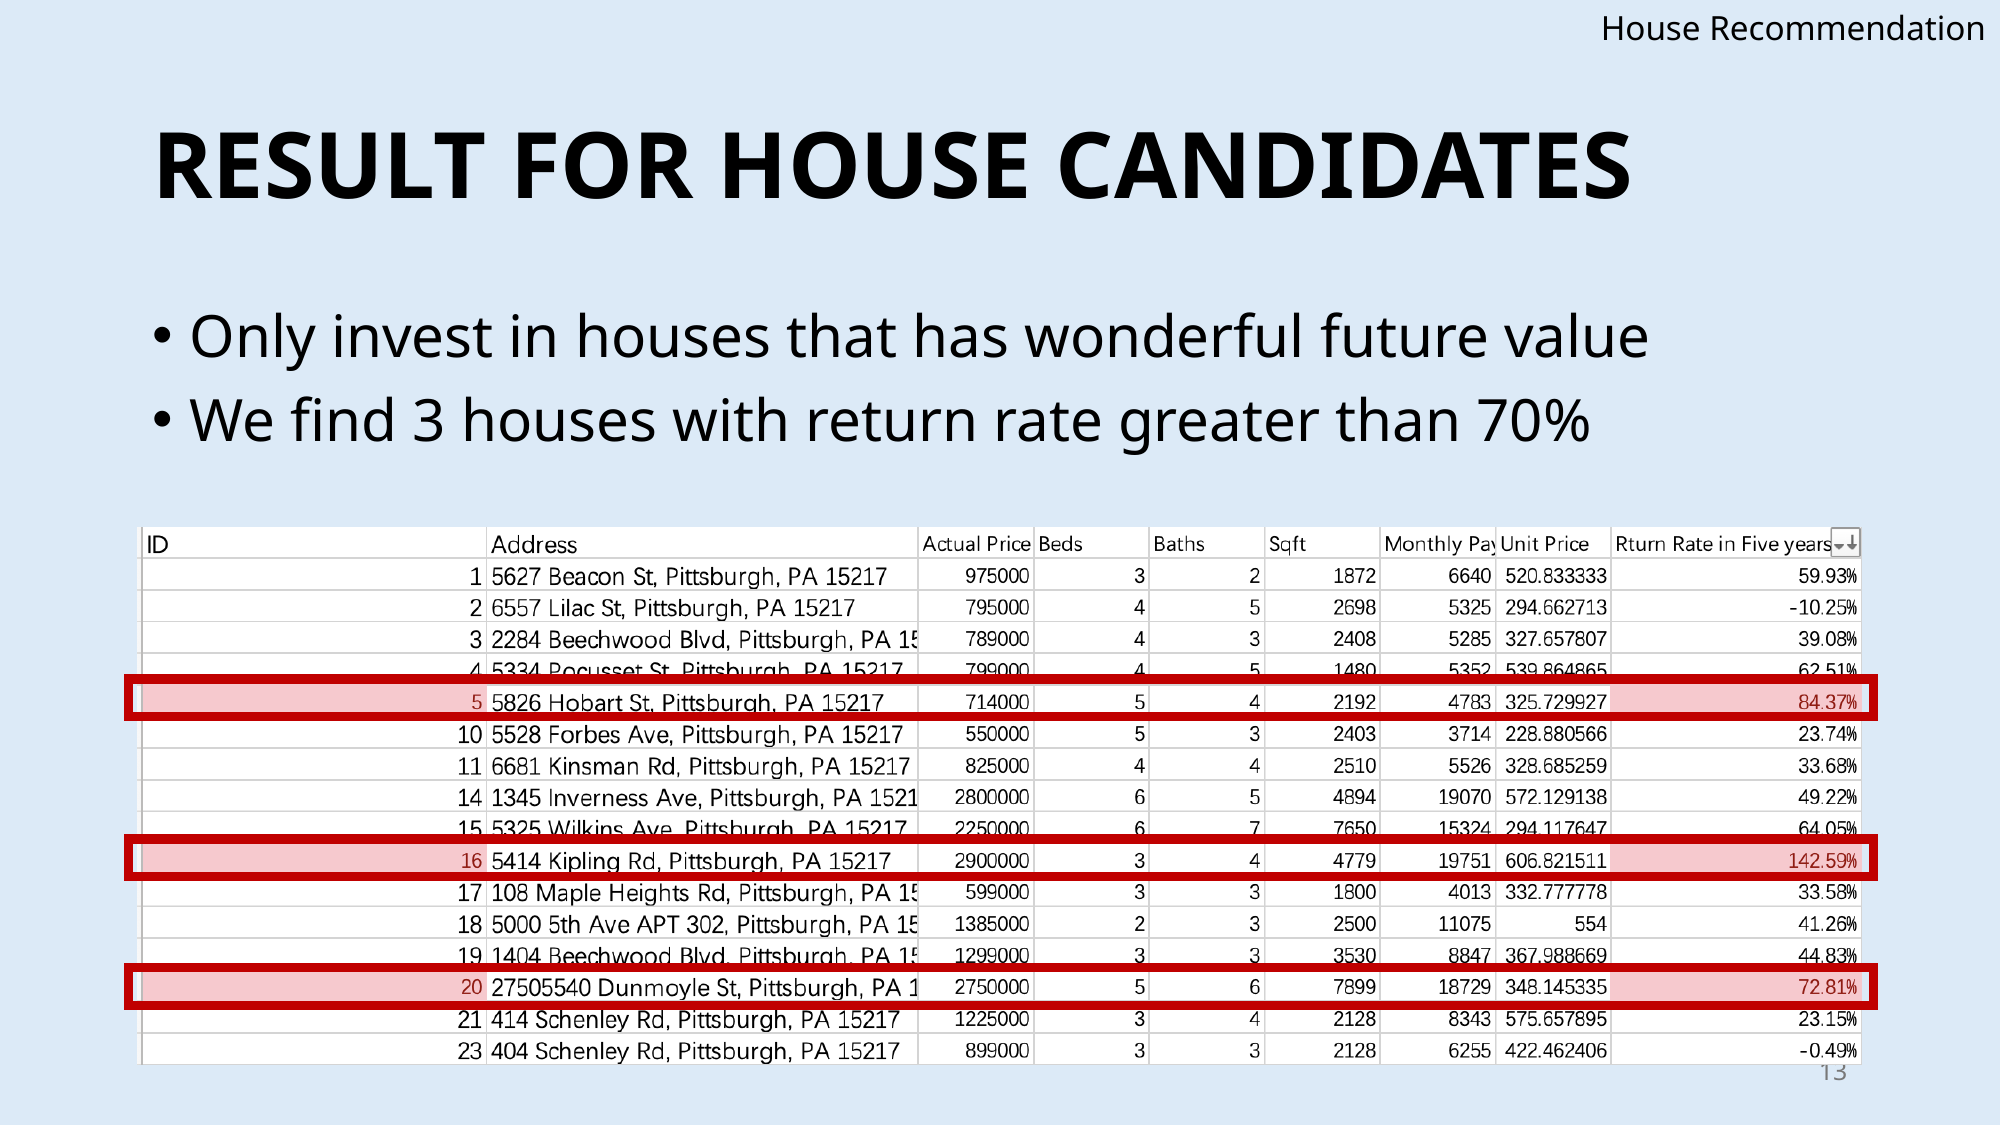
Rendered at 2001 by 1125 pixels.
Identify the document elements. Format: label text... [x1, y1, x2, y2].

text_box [128, 678, 1875, 1006]
picture [137, 1006, 1863, 1066]
slide_number 13 [1412, 1066, 1863, 1103]
text_box House Recommendation [0, 0, 2000, 55]
list Only invest in houses that has wonderful future value We find 3 houses with return rate greater than 70% [137, 299, 1863, 527]
picture [137, 527, 1863, 678]
title RESULT FOR HOUSE CANDIDATES [137, 59, 1863, 278]
